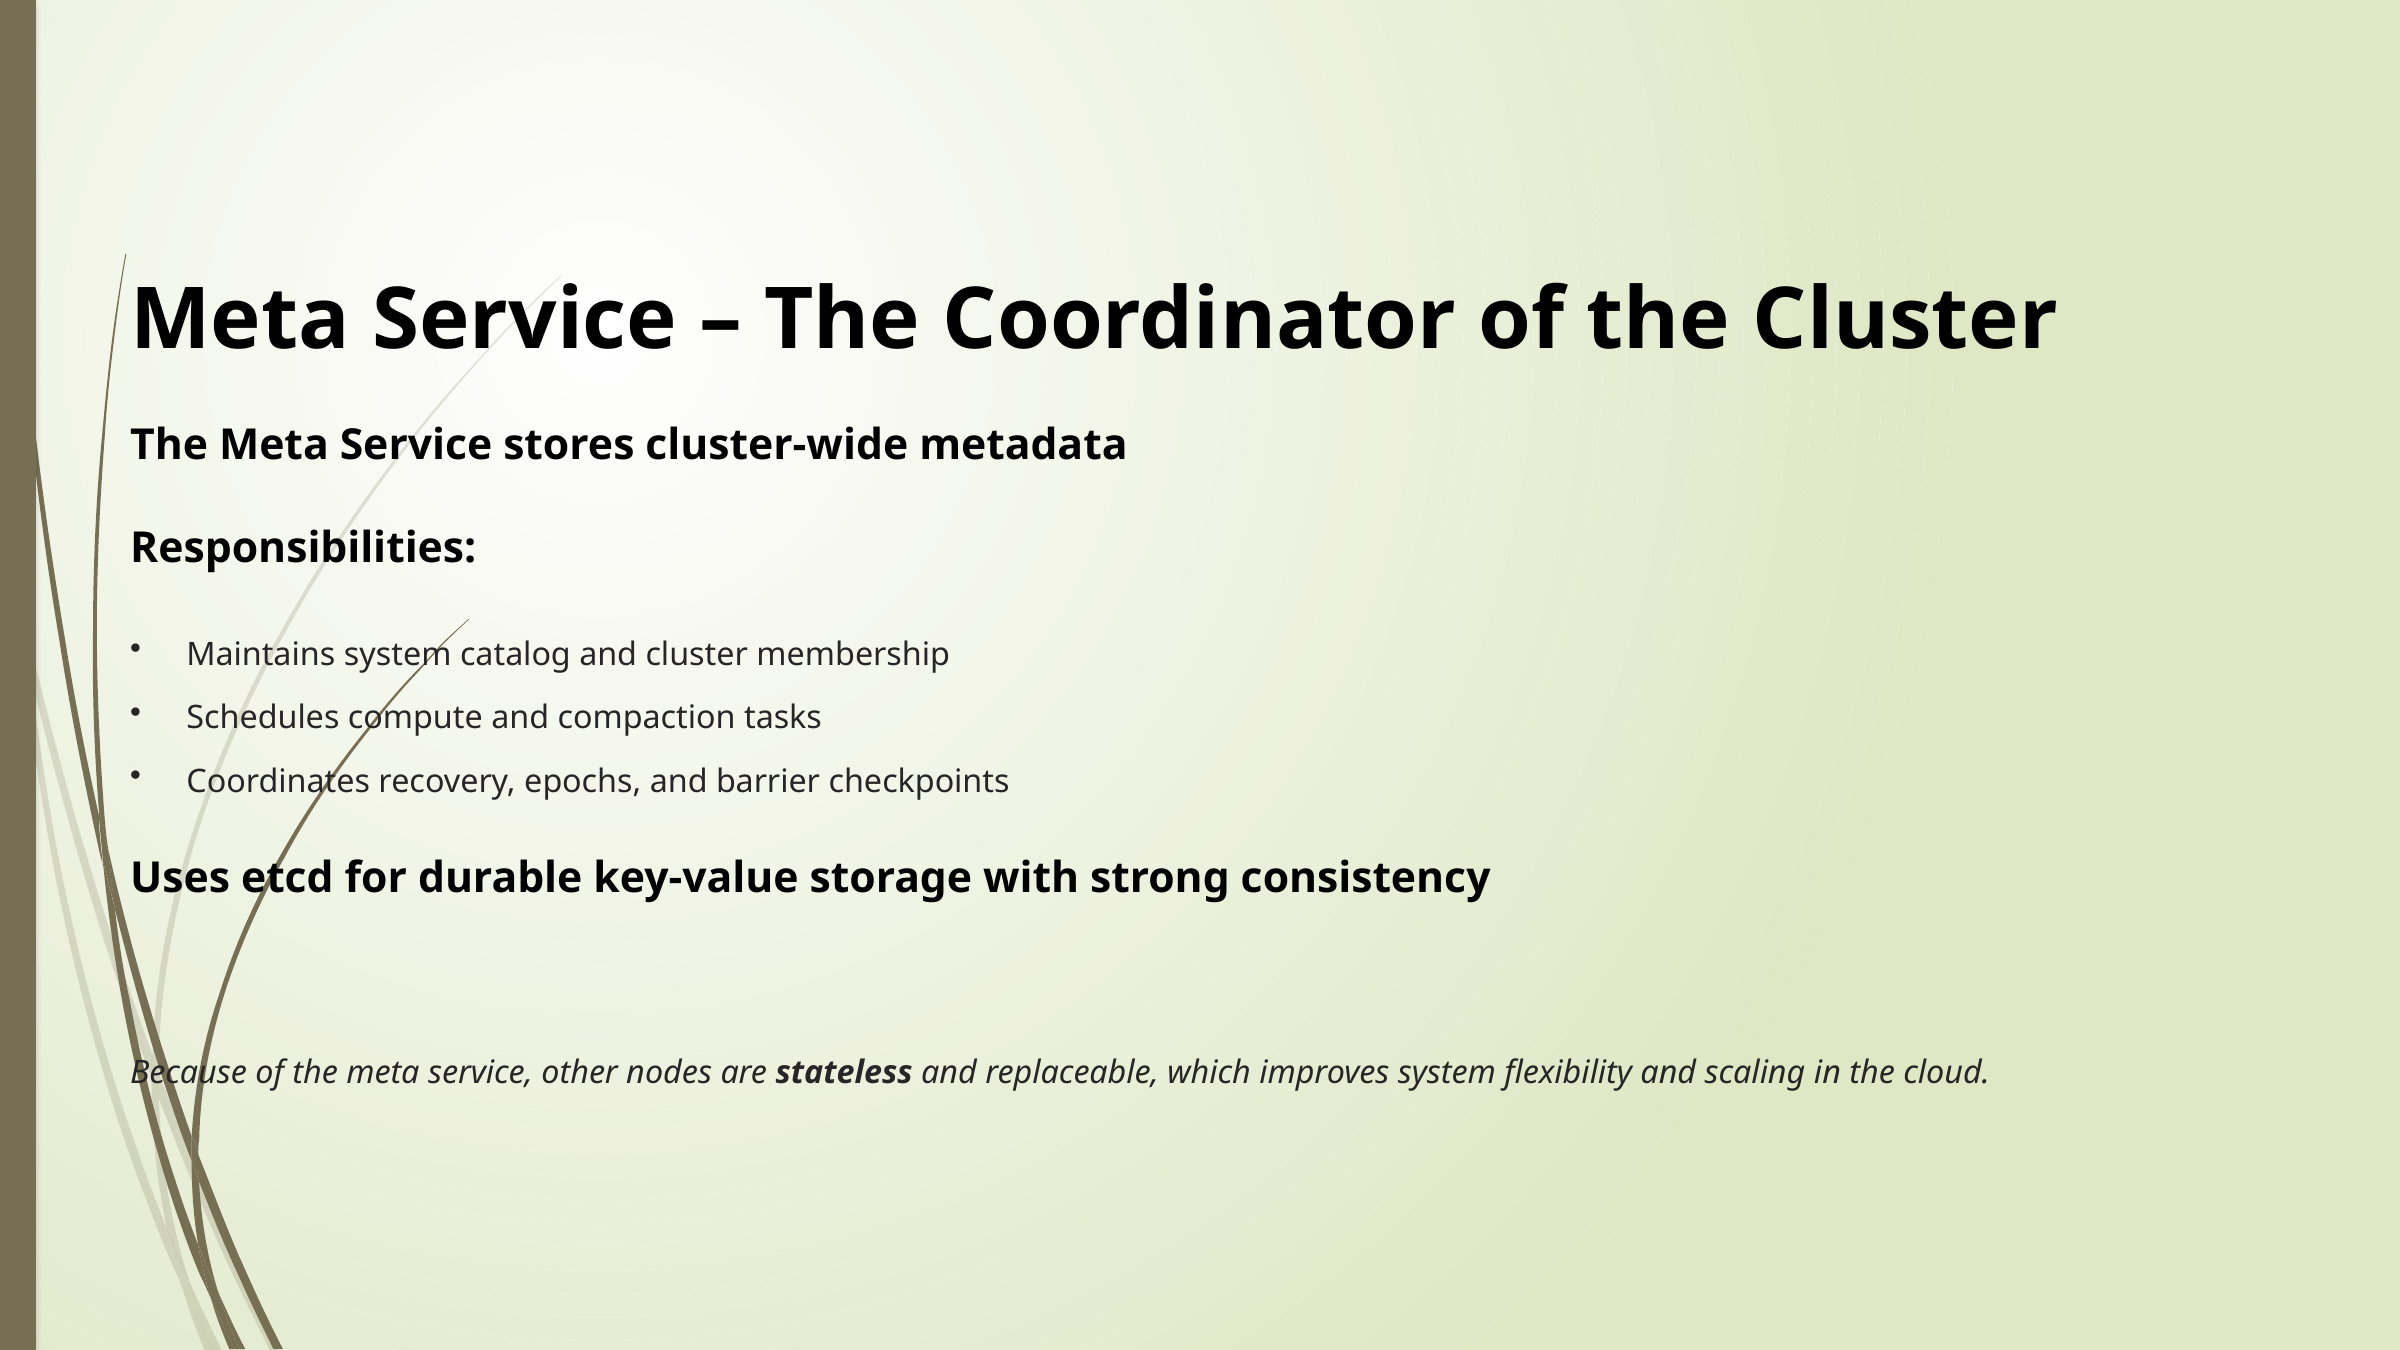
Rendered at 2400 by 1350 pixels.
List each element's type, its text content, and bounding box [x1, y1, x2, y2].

text_box Because of the meta service, other nodes are stateless and replaceable, which improves system flexibility and scaling in the cloud. [130, 1038, 2270, 1091]
text_box The Meta Service stores cluster-wide metadata [130, 415, 1041, 469]
text_box Uses etcd for durable key-value storage with strong consistency [130, 847, 1364, 901]
text_box Coordinates recovery, epochs, and barrier checkpoints [130, 746, 2270, 799]
text_box Responsibilities: [130, 517, 558, 571]
text_box [130, 949, 2270, 1002]
text_box Maintains system catalog and cluster membership [130, 619, 2270, 672]
text_box Meta Service – The Coordinator of the Cluster [130, 259, 1926, 367]
text_box Schedules compute and compaction tasks [130, 683, 2270, 736]
